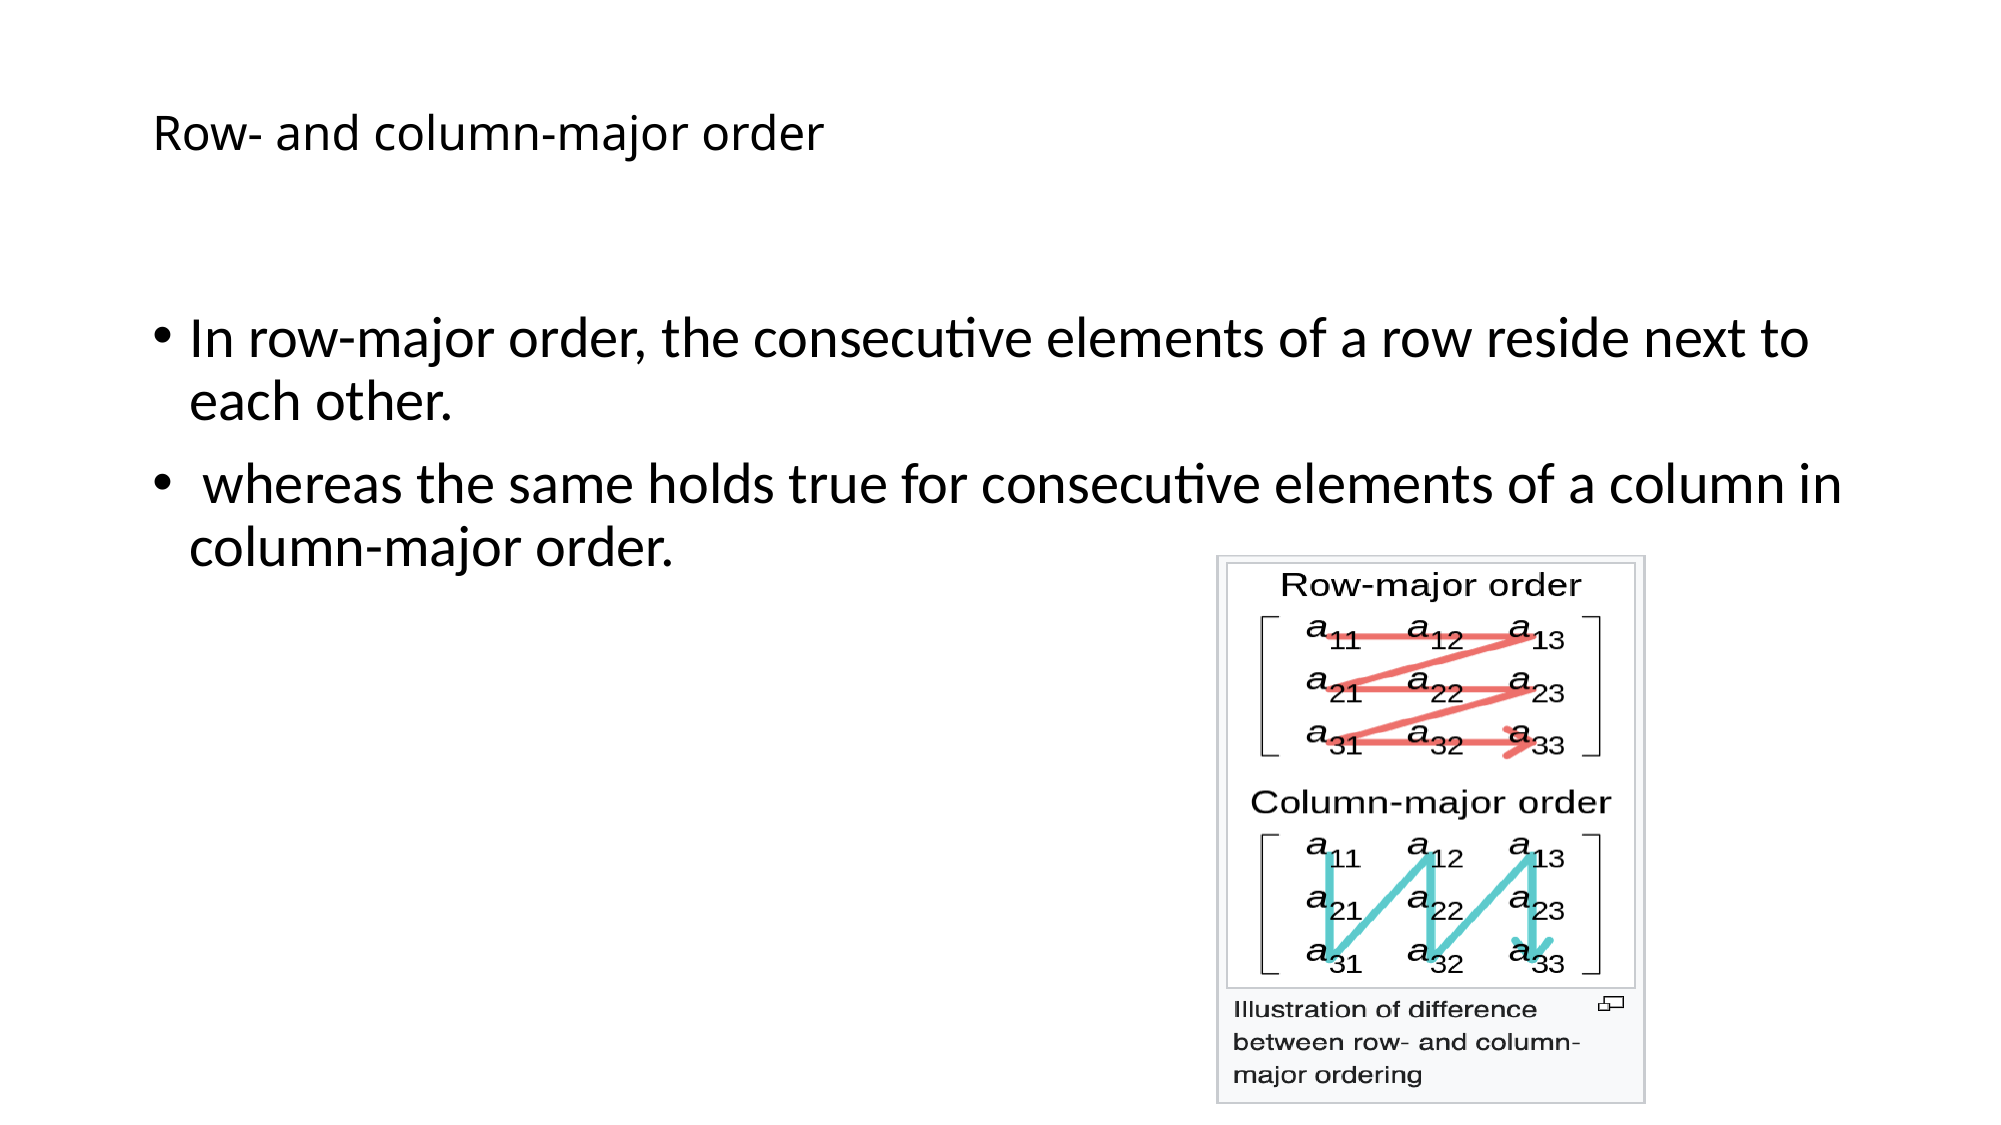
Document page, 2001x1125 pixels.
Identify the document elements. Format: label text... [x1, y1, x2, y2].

picture [1180, 528, 1647, 1125]
text_box In row-major order, the consecutive elements of a row reside next to each other. whereas the same holds true for consecutive elements of a column in column-major order. [137, 299, 1863, 1014]
text_box Row- and column-major order [137, 59, 1863, 278]
